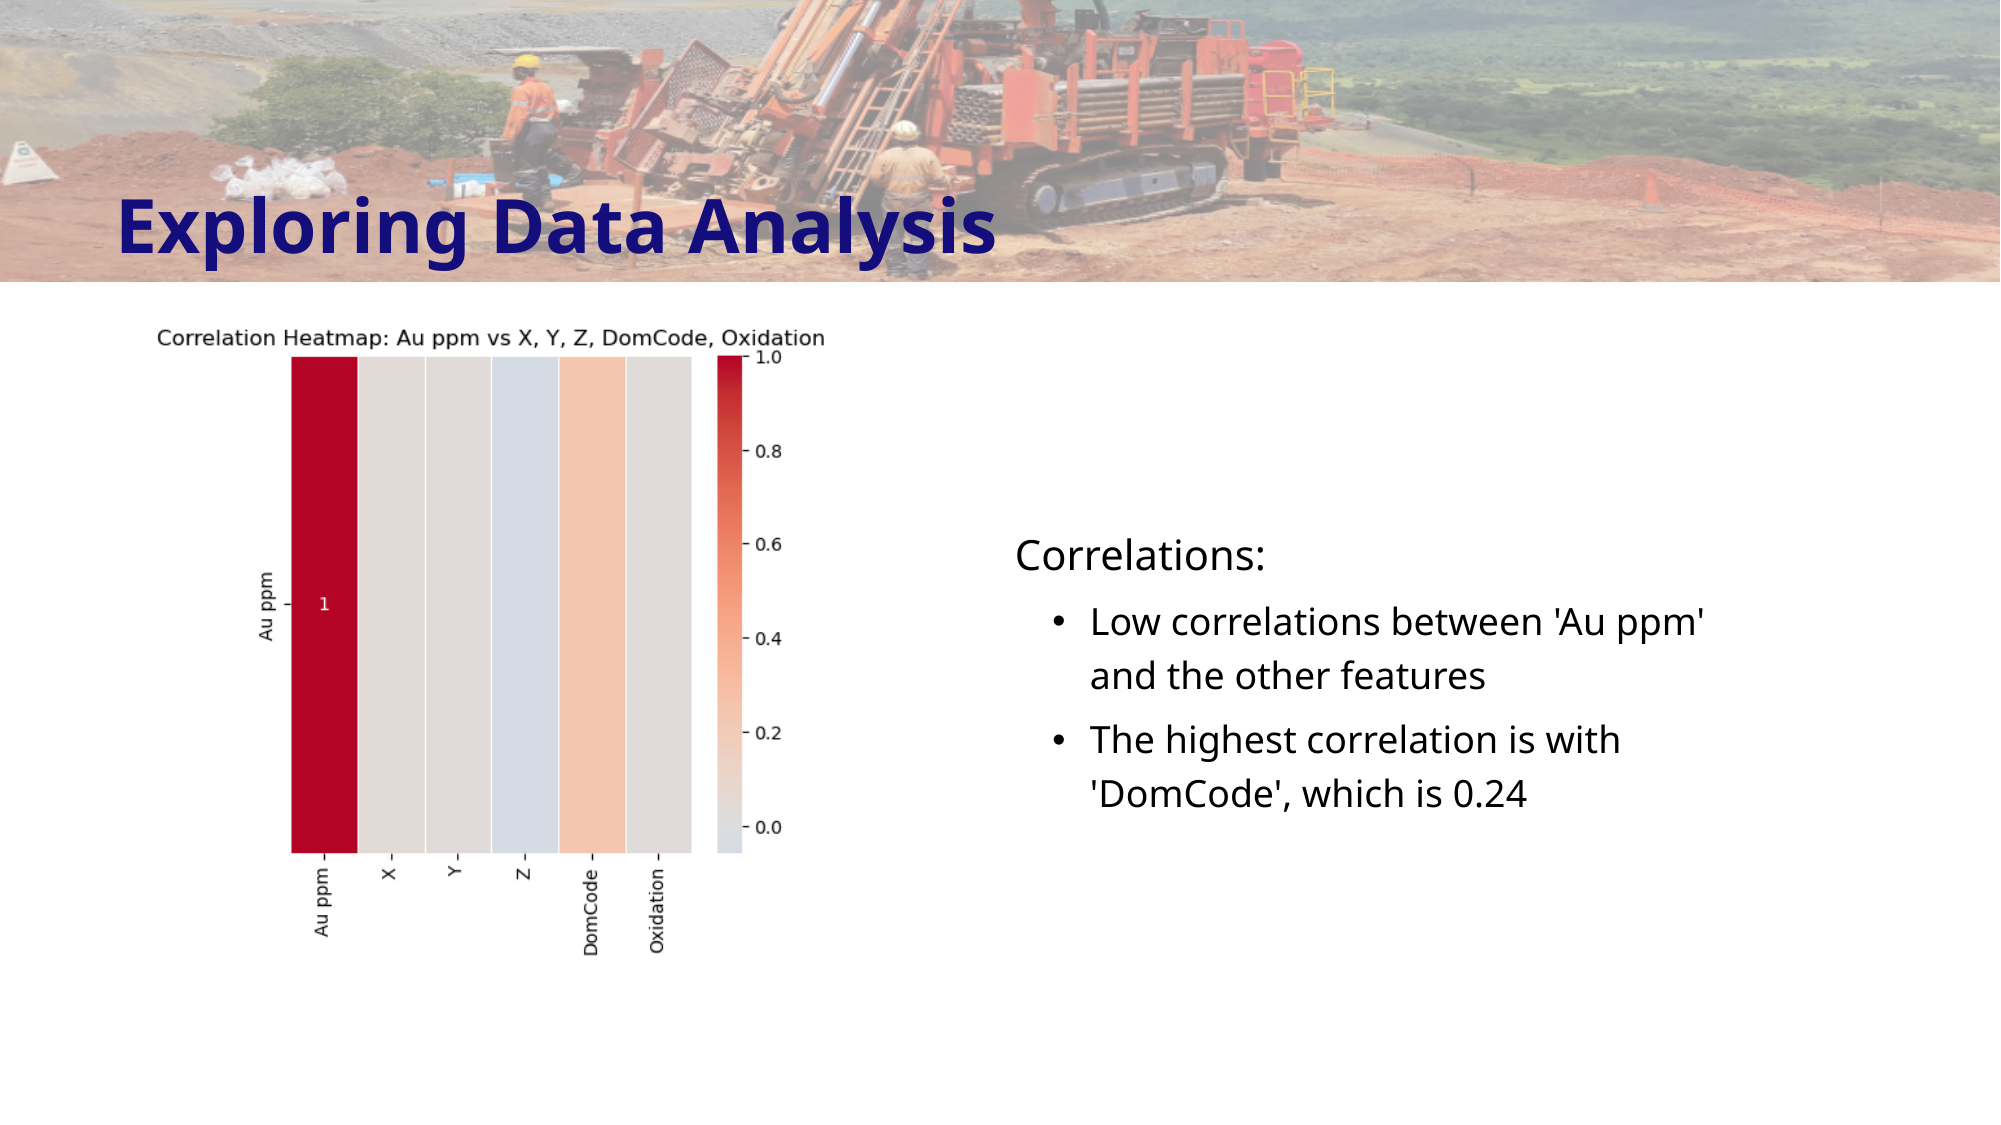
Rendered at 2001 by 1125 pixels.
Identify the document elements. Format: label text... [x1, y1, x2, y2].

list Correlations: Low correlations between 'Au ppm' and the other features The highest correlation is with 'DomCode', which is 0.24 [999, 511, 1741, 879]
picture [0, 0, 2000, 282]
picture [144, 317, 838, 967]
